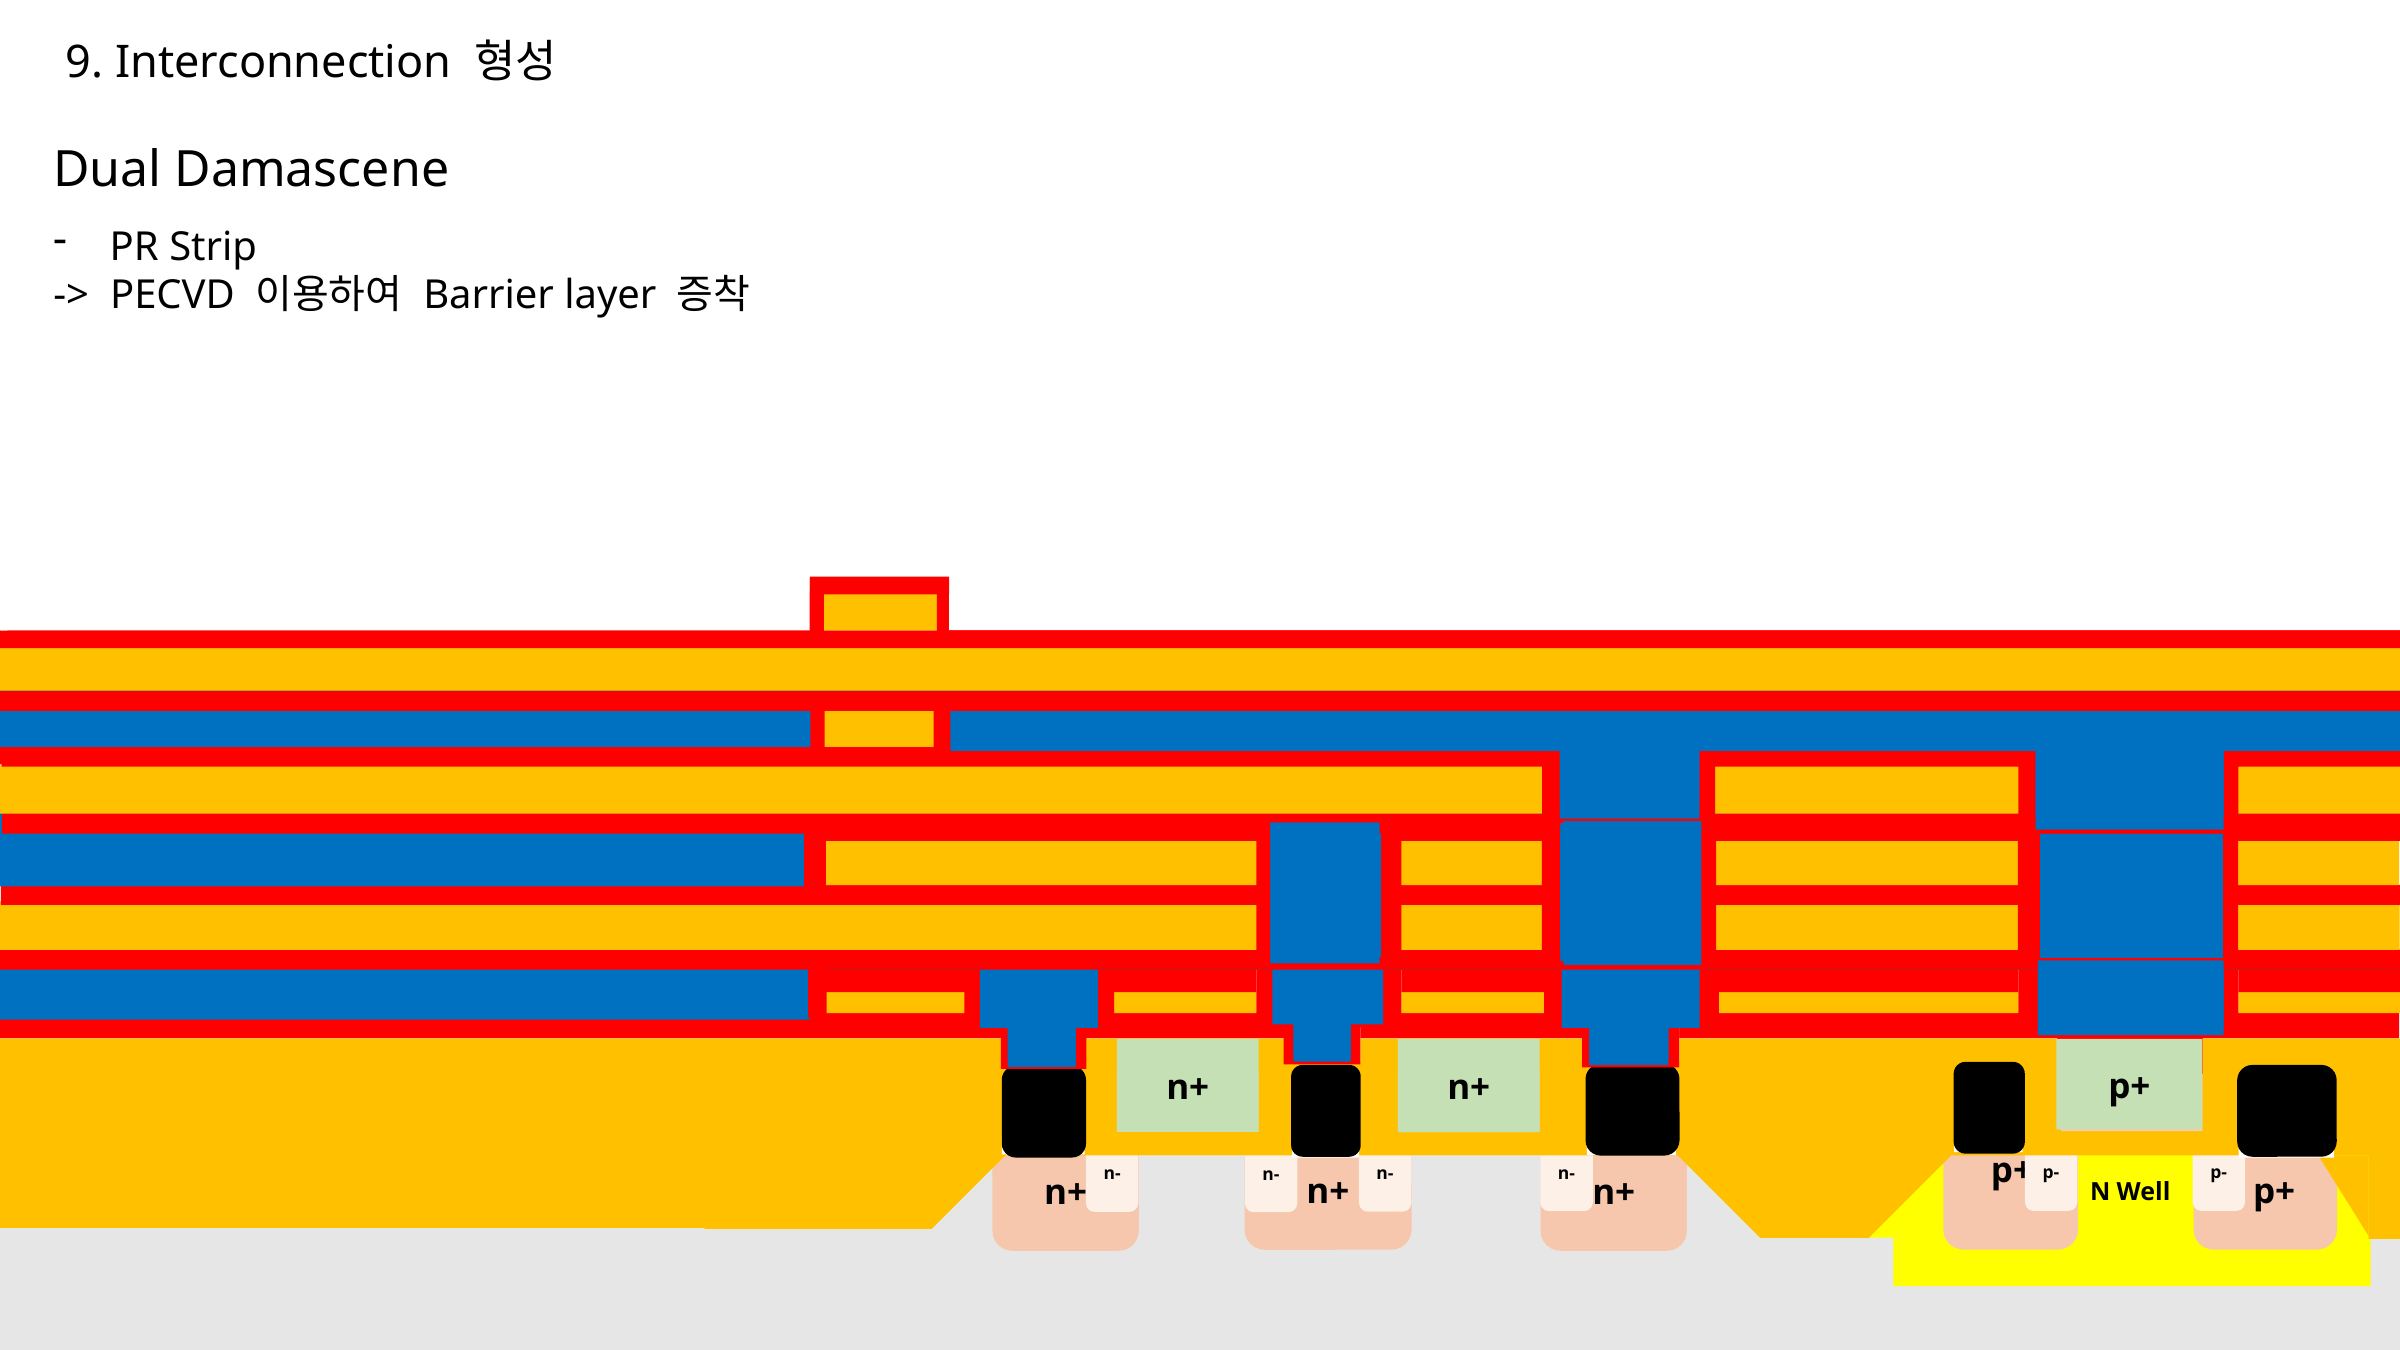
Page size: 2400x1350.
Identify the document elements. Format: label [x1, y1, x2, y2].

text_box [50, 25, 663, 95]
text_box [0, 536, 2400, 1350]
text_box [38, 128, 988, 324]
